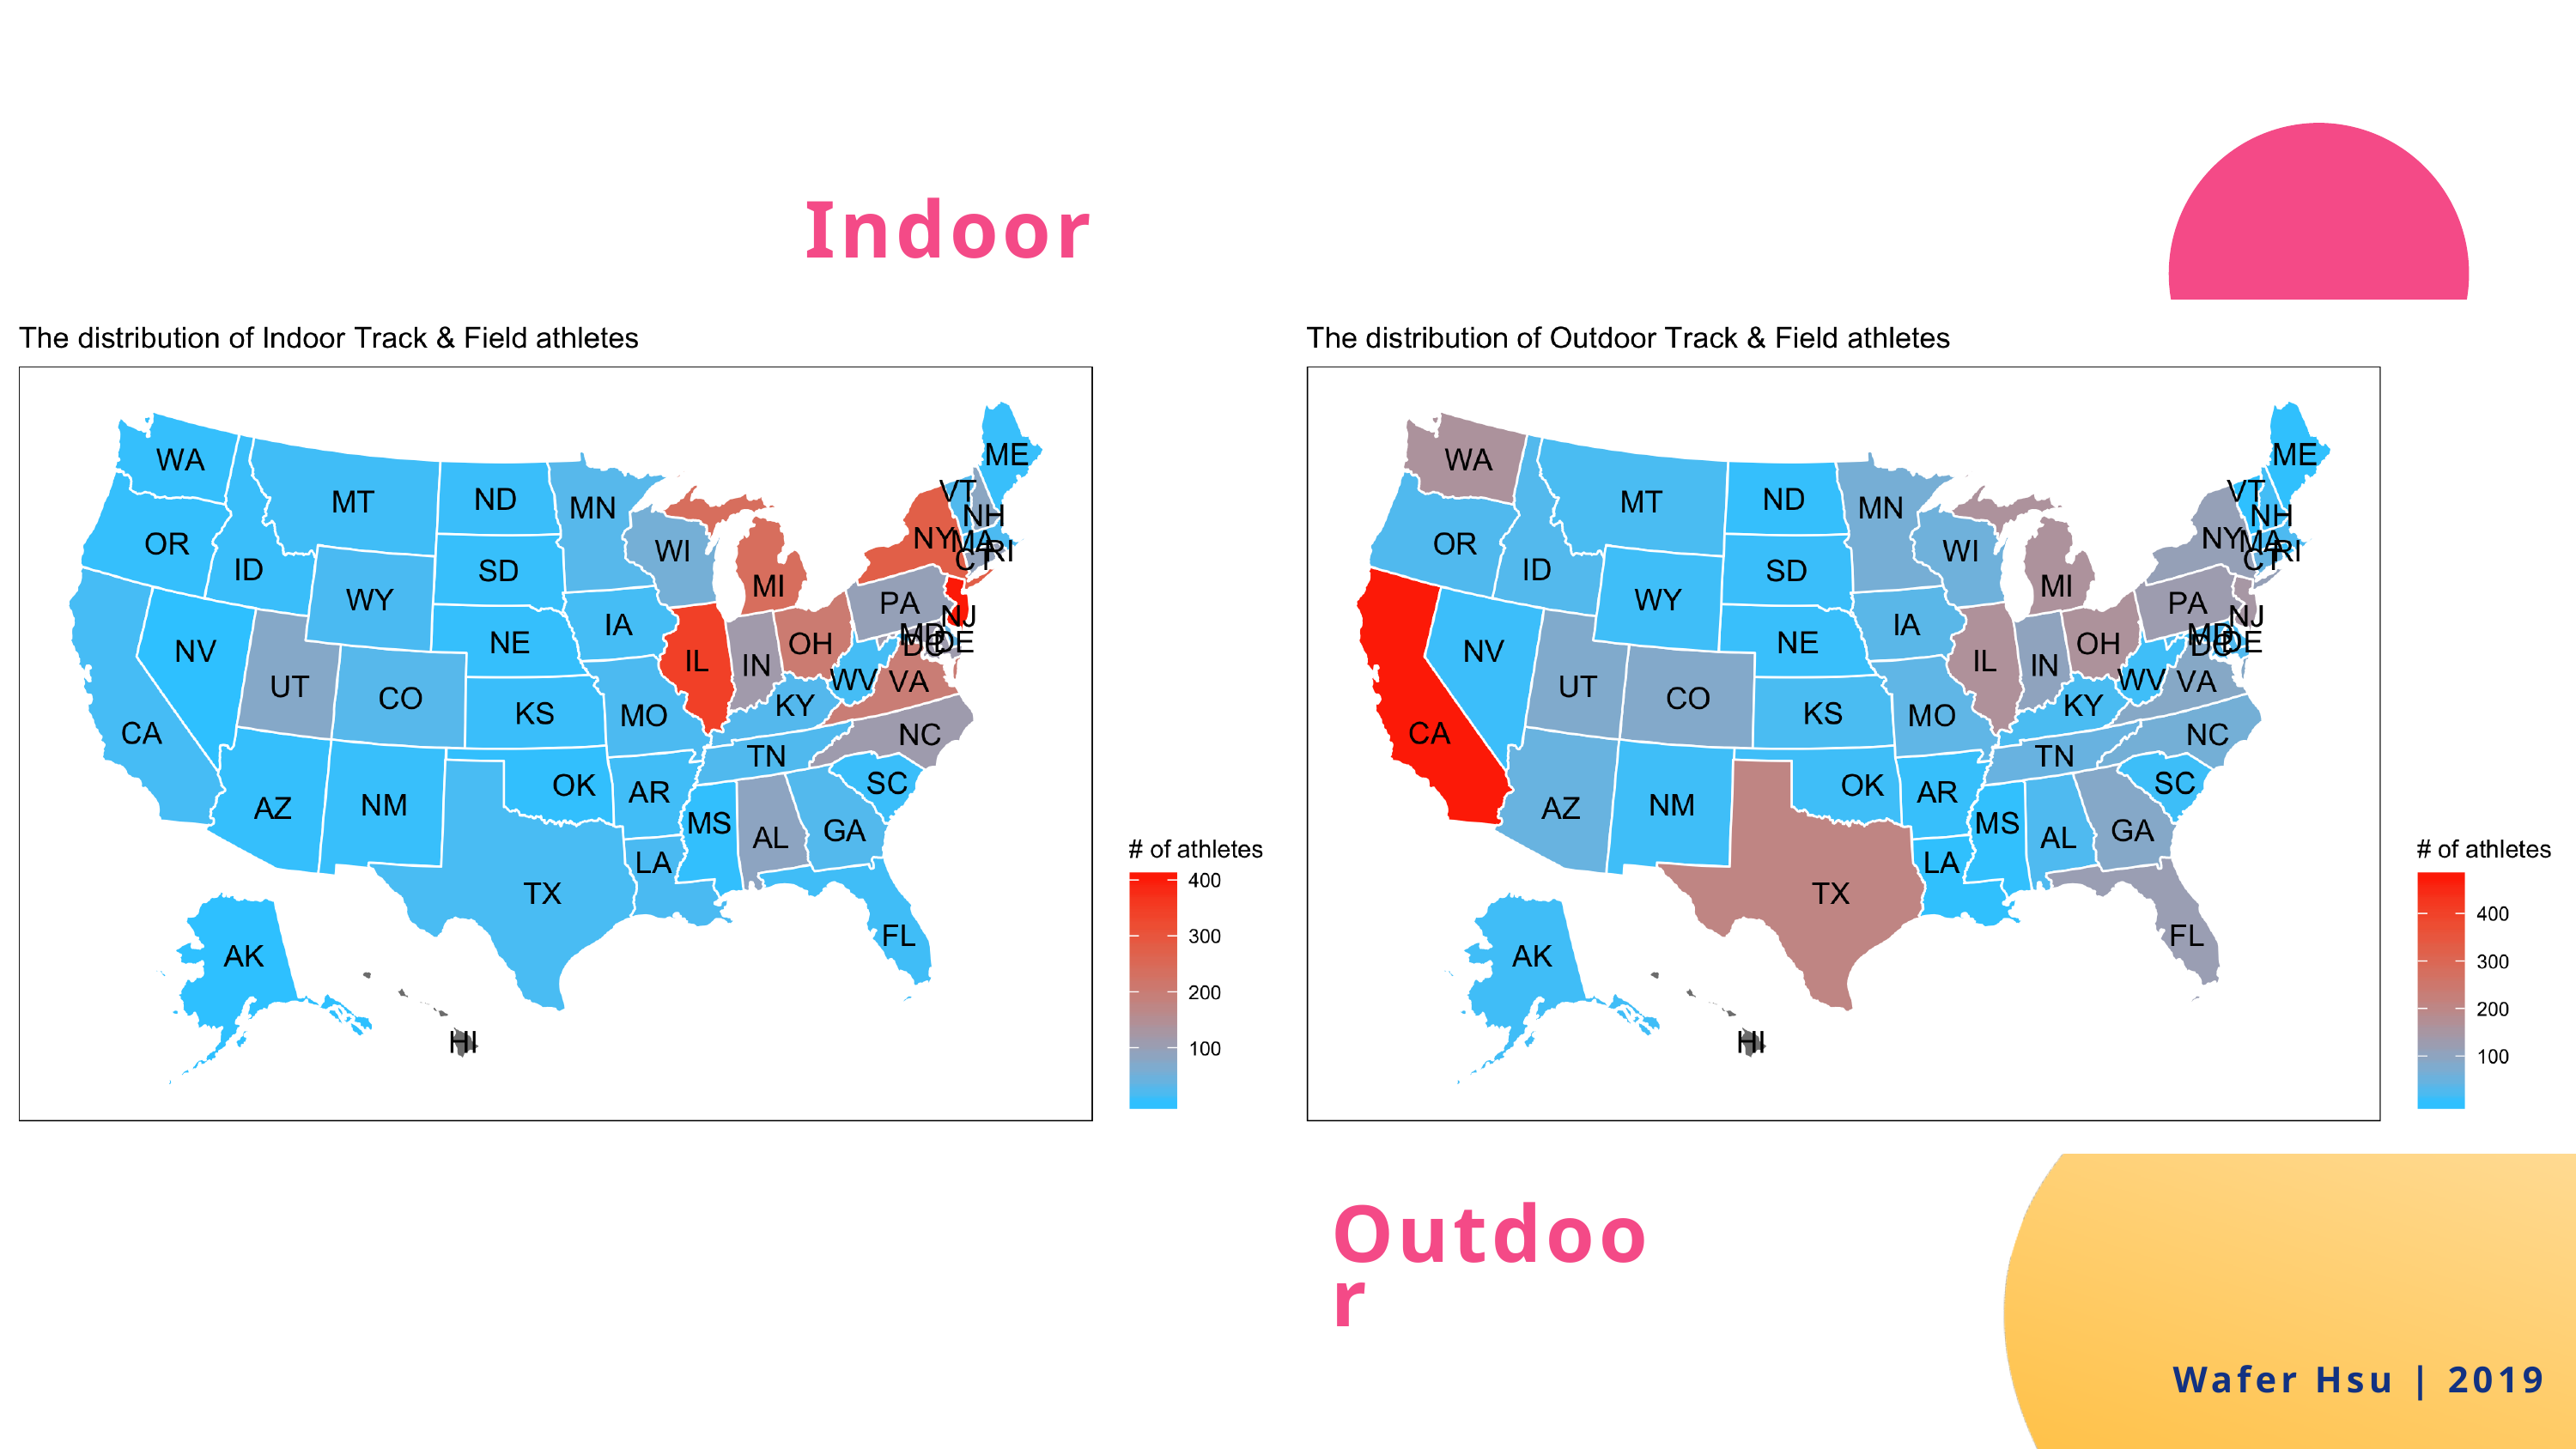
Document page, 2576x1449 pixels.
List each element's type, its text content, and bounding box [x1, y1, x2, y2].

picture [0, 300, 2576, 1449]
text_box Outdoor [1330, 1214, 1680, 1343]
text_box Indoor [805, 209, 1154, 274]
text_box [2167, 122, 2470, 297]
